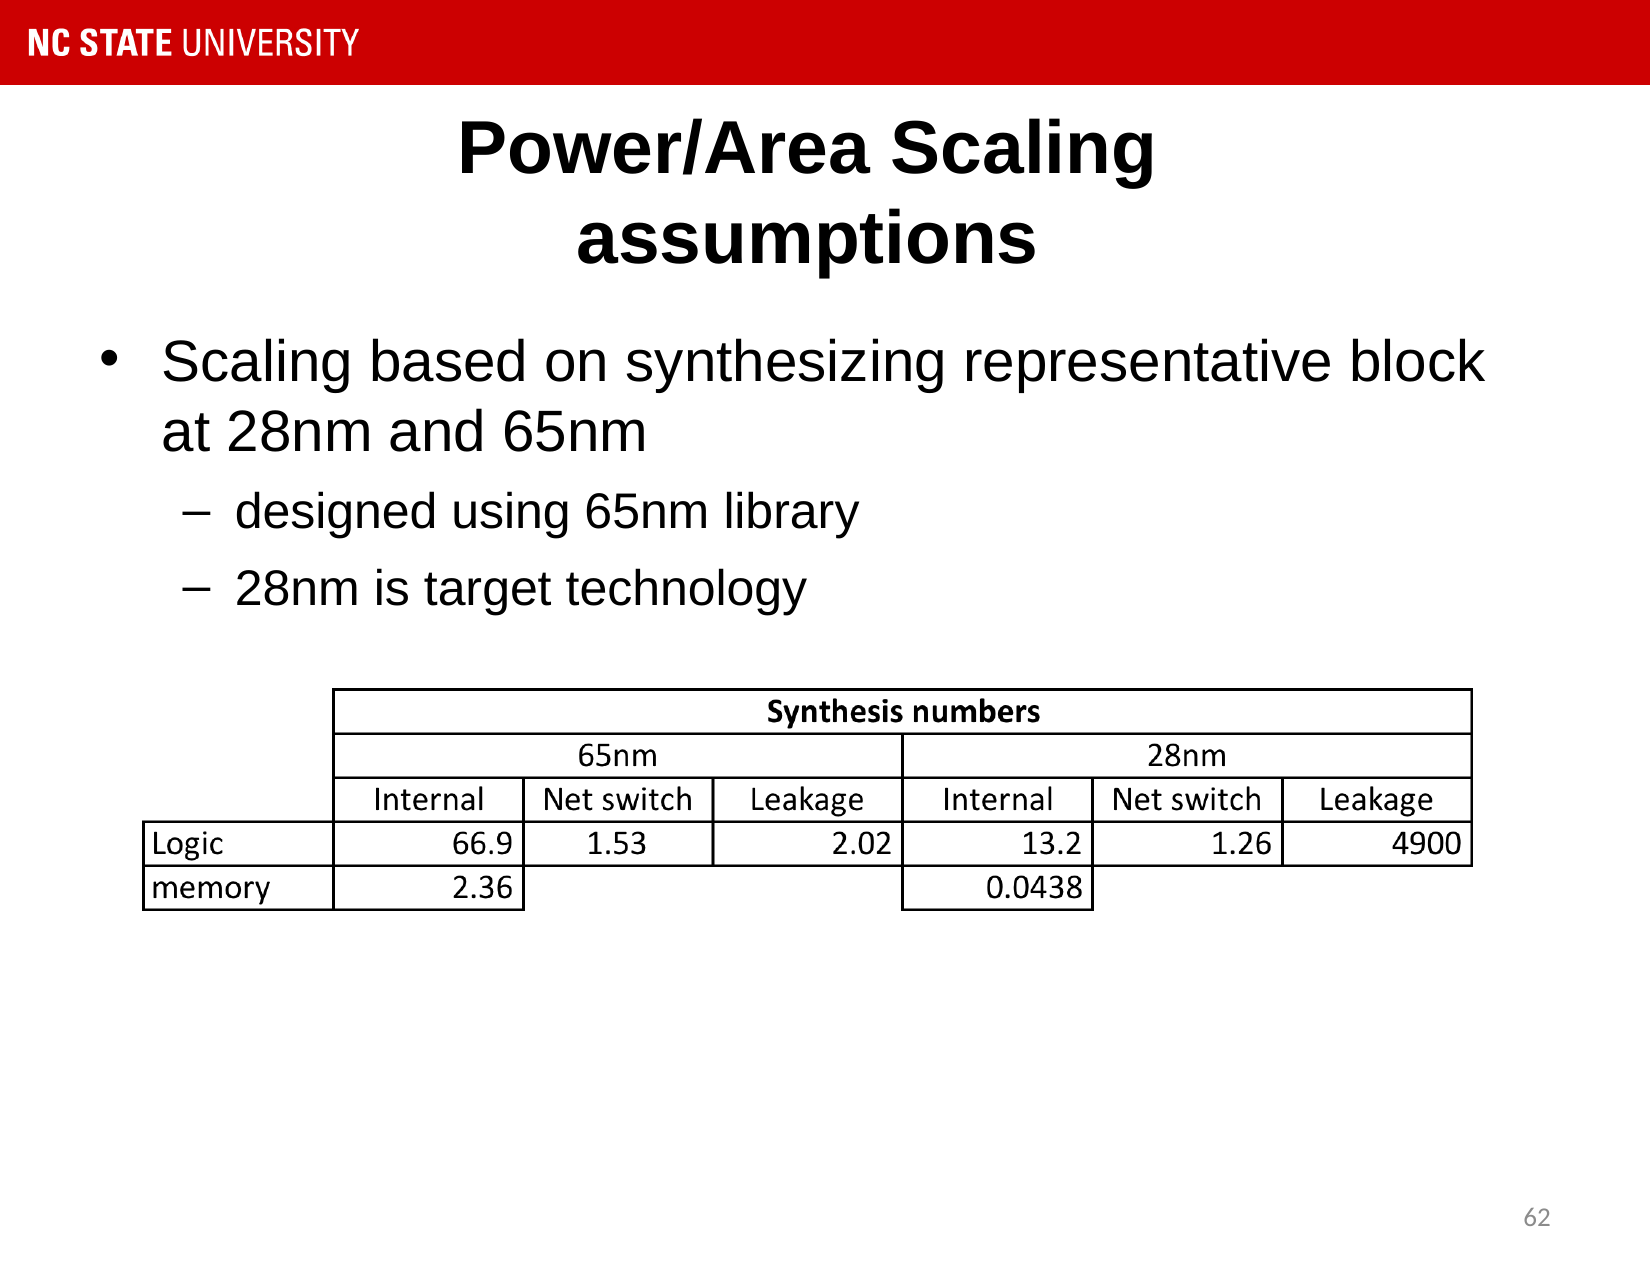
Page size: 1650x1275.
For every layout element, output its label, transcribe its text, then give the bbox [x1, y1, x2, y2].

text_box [142, 688, 1473, 911]
slide_number 62 [1182, 1181, 1568, 1250]
list Scaling based on synthesizing representative block at 28nm and 65nm designed using 65nm library 28nm is target technology [82, 314, 1568, 640]
picture [0, 0, 1650, 85]
title Power/Area Scaling assumptions [202, 89, 1413, 288]
